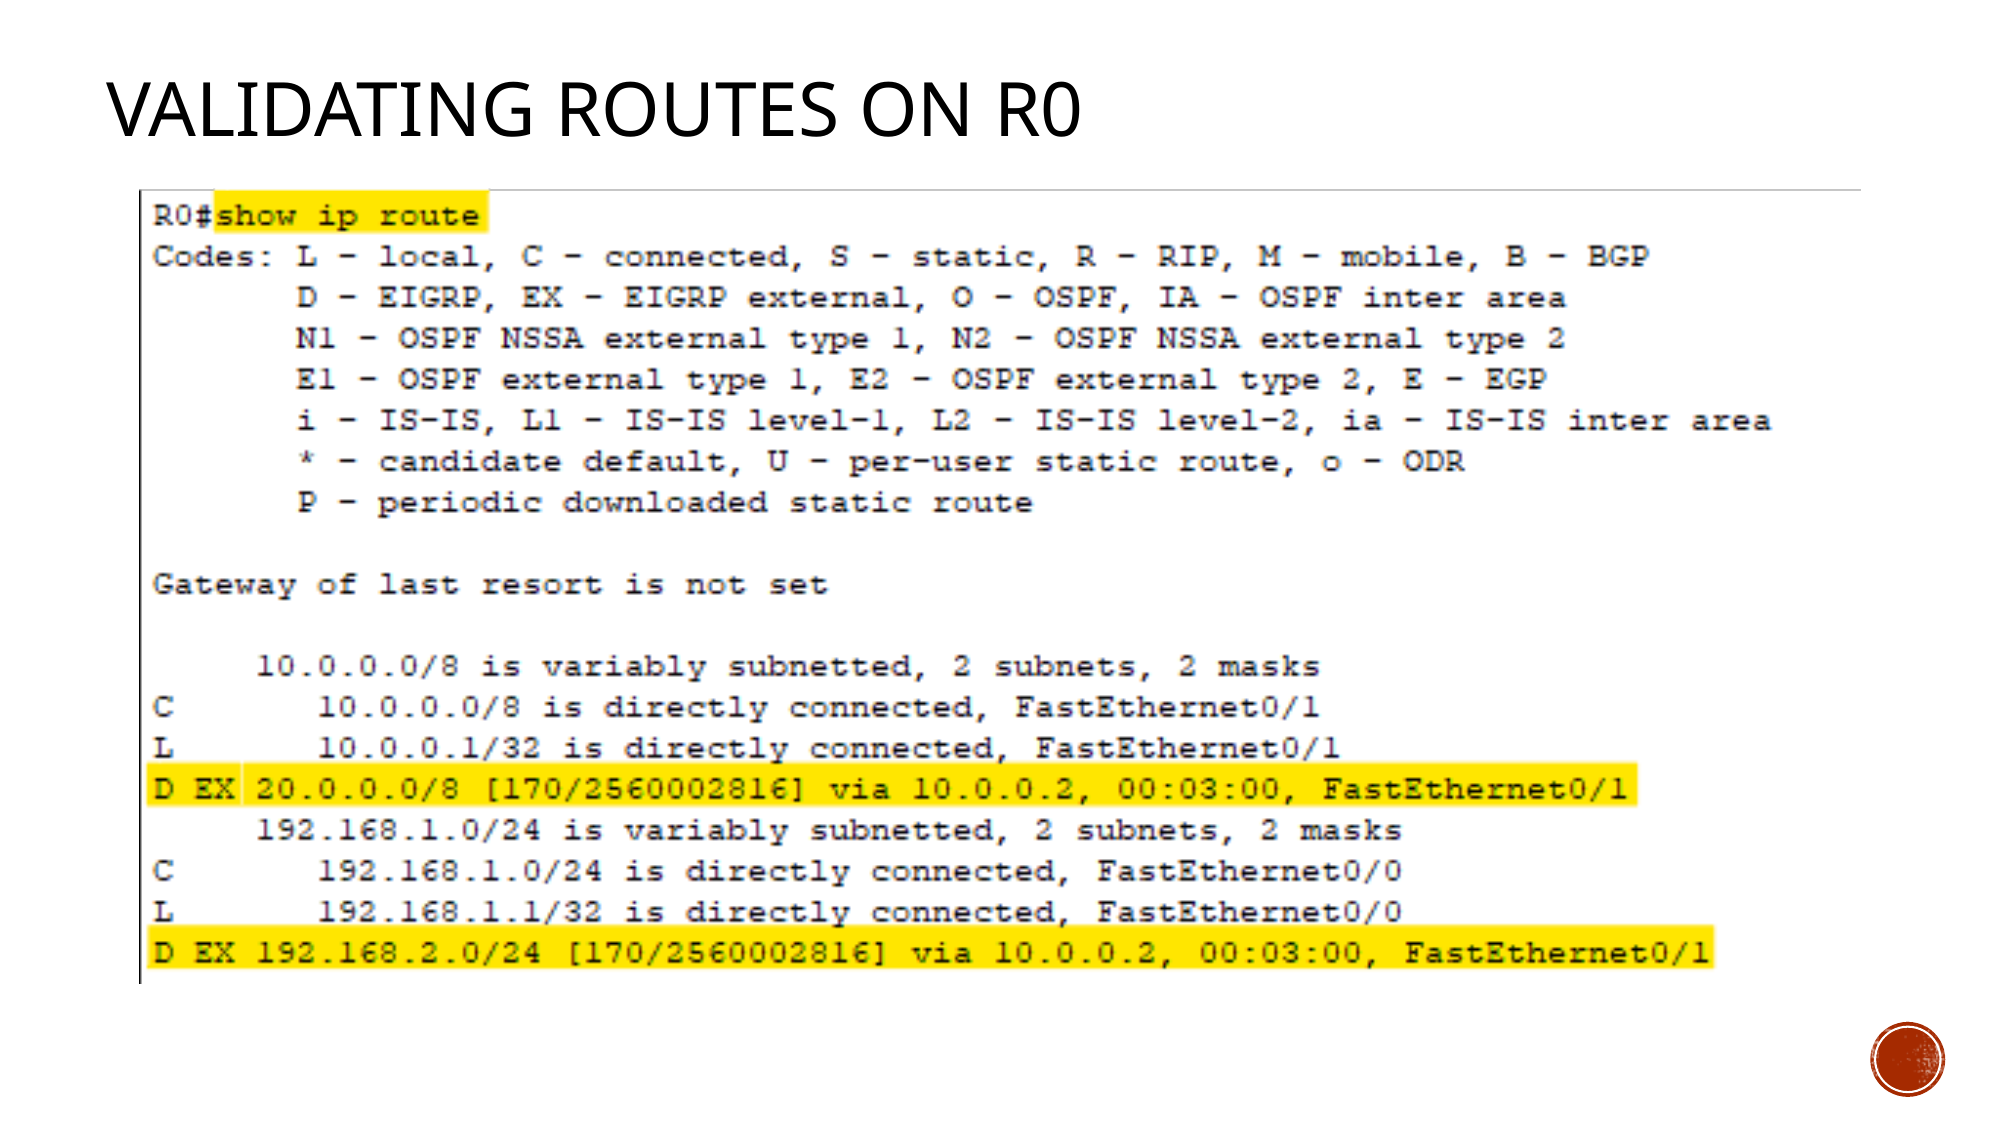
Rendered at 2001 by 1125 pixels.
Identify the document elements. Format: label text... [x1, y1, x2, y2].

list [141, 189, 1859, 983]
title Validating routes on R0 [91, 36, 1856, 189]
